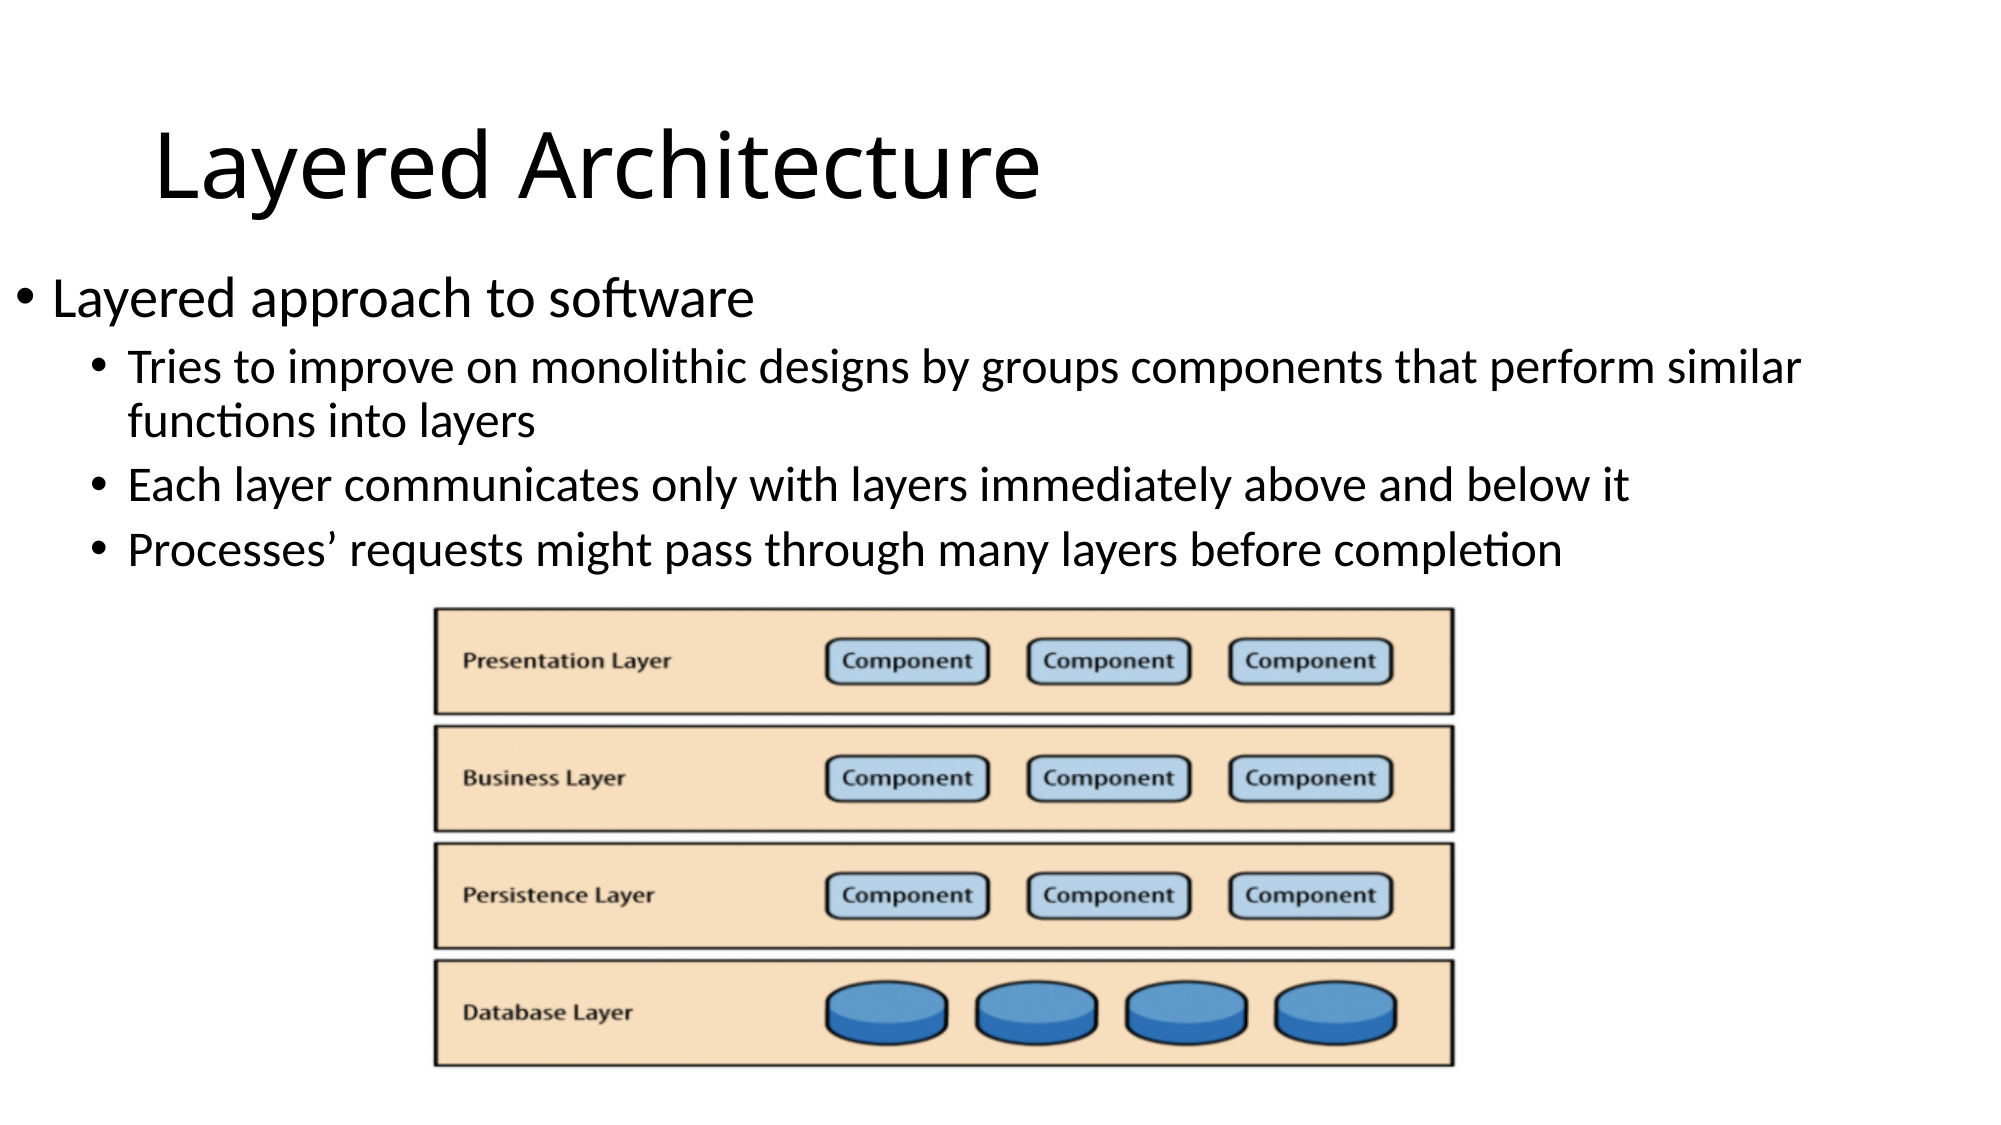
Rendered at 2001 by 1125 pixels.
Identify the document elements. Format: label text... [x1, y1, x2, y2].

picture [416, 599, 1469, 1080]
title Layered Architecture [137, 59, 1863, 259]
list Layered approach to software Tries to improve on monolithic designs by groups components that perform similar functions into layers Each layer communicates only with layers immediately above and below it Processes’ requests might pass through many layers before completion [0, 259, 1962, 1106]
